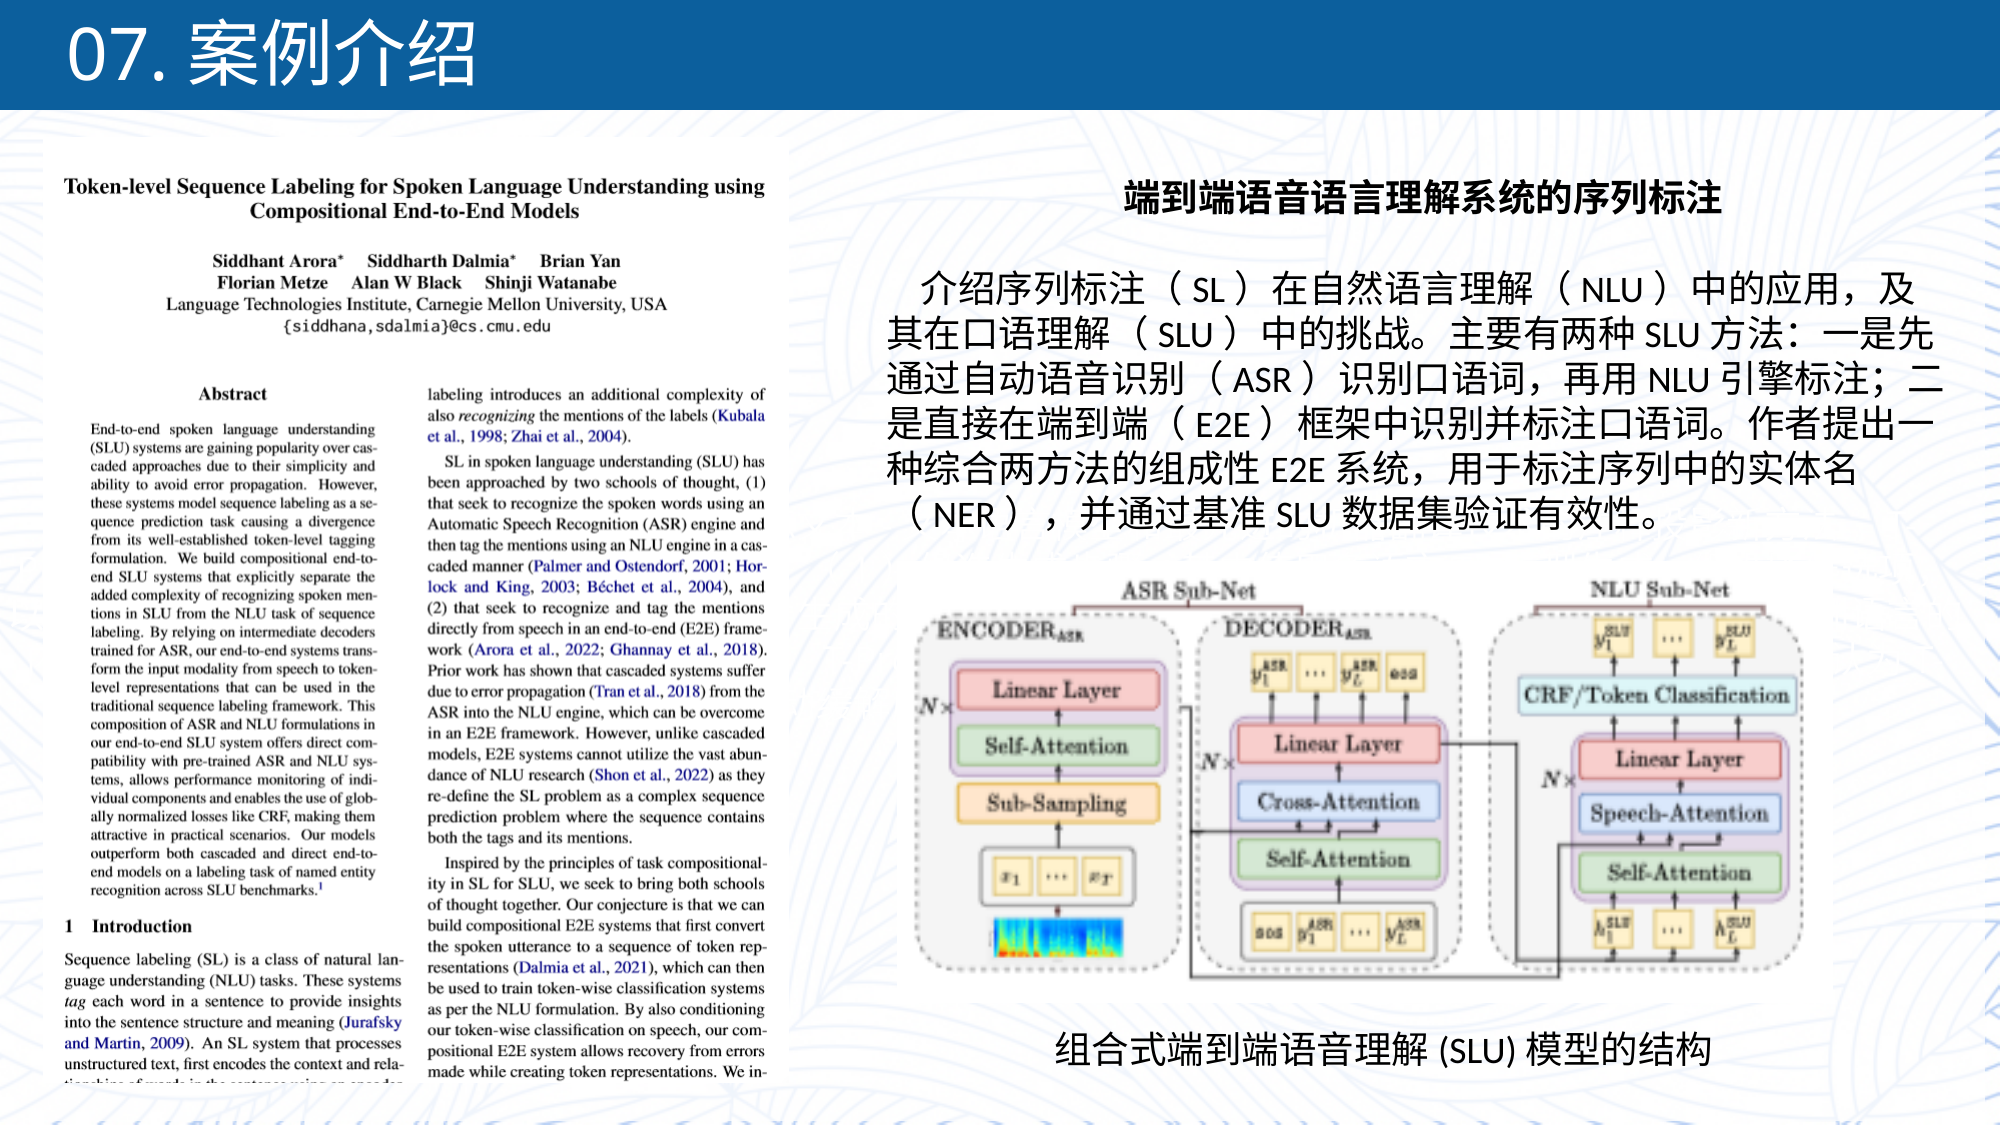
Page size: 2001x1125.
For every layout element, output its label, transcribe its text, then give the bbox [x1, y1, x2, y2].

text_box T-Projection方法，这是一种利用大型预训练文本-文本语言模型和最先进的机器翻译技术的注释投影新方法。T-Projection将标签投影任务分解为两个子任务：（1）候选生成步骤，其中使用多语言T5模型生成一组投影候选项，以及（2）候选选择步骤，其中根据翻译概率对生成的候选项进行排名。作者在5个印欧语系和8个低资源非洲语言的内在和外在任务上进行了实验。实验结果表明，T-Projection在性能上显著超越了之前的注释投影方法。作者认为T-Projection能够帮助自动缓解序列标注任务中高质量训练数据的缺乏。 [0, 111, 1986, 1122]
picture [897, 561, 1833, 1004]
text_box [0, 0, 2000, 111]
text_box 介绍序列标注（SL）在自然语言理解（NLU）中的应用，及其在口语理解（SLU）中的挑战。主要有两种SLU方法：一是先通过自动语音识别（ASR）识别口语词，再用NLU引擎标注；二是直接在端到端（E2E）框架中识别并标注口语词。作者提出一种综合两方法的组成性E2E系统，用于标注序列中的实体名（NER），并通过基准SLU数据集验证有效性。 [871, 258, 1963, 543]
picture [0, 111, 2000, 1125]
text_box 07.案例介绍 [51, 0, 1068, 103]
text_box 组合式端到端语音理解(SLU)模型的结构 [945, 1018, 1810, 1079]
picture [43, 137, 789, 1083]
text_box 端到端语音语言理解系统的序列标注 [1108, 166, 1810, 227]
